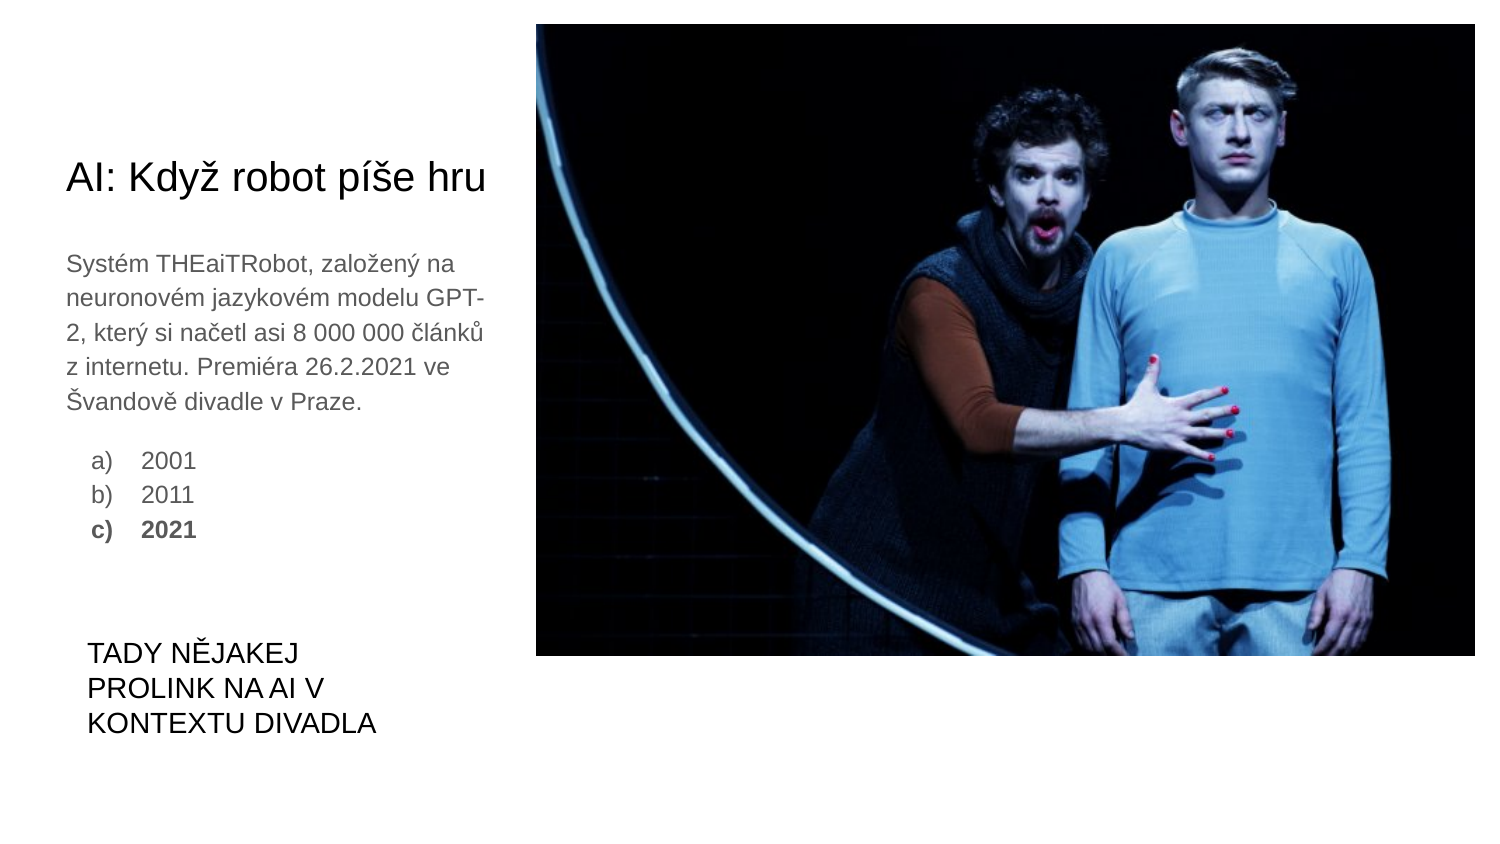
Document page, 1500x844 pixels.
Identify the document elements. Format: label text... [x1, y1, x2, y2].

picture [536, 24, 1476, 657]
title AI: Když robot píše hru [51, 91, 512, 216]
list Systém THEaiTRobot, založený na neuronovém jazykovém modelu GPT-2, který si načetl asi 8 000 000 článků z internetu. Premiéra 26.2.2021 ve Švandově divadle v Praze. 2001 2011 2021 [51, 227, 512, 581]
text_box TADY NĚJAKEJ PROLINK NA AI V KONTEXTU DIVADLA [72, 619, 440, 755]
